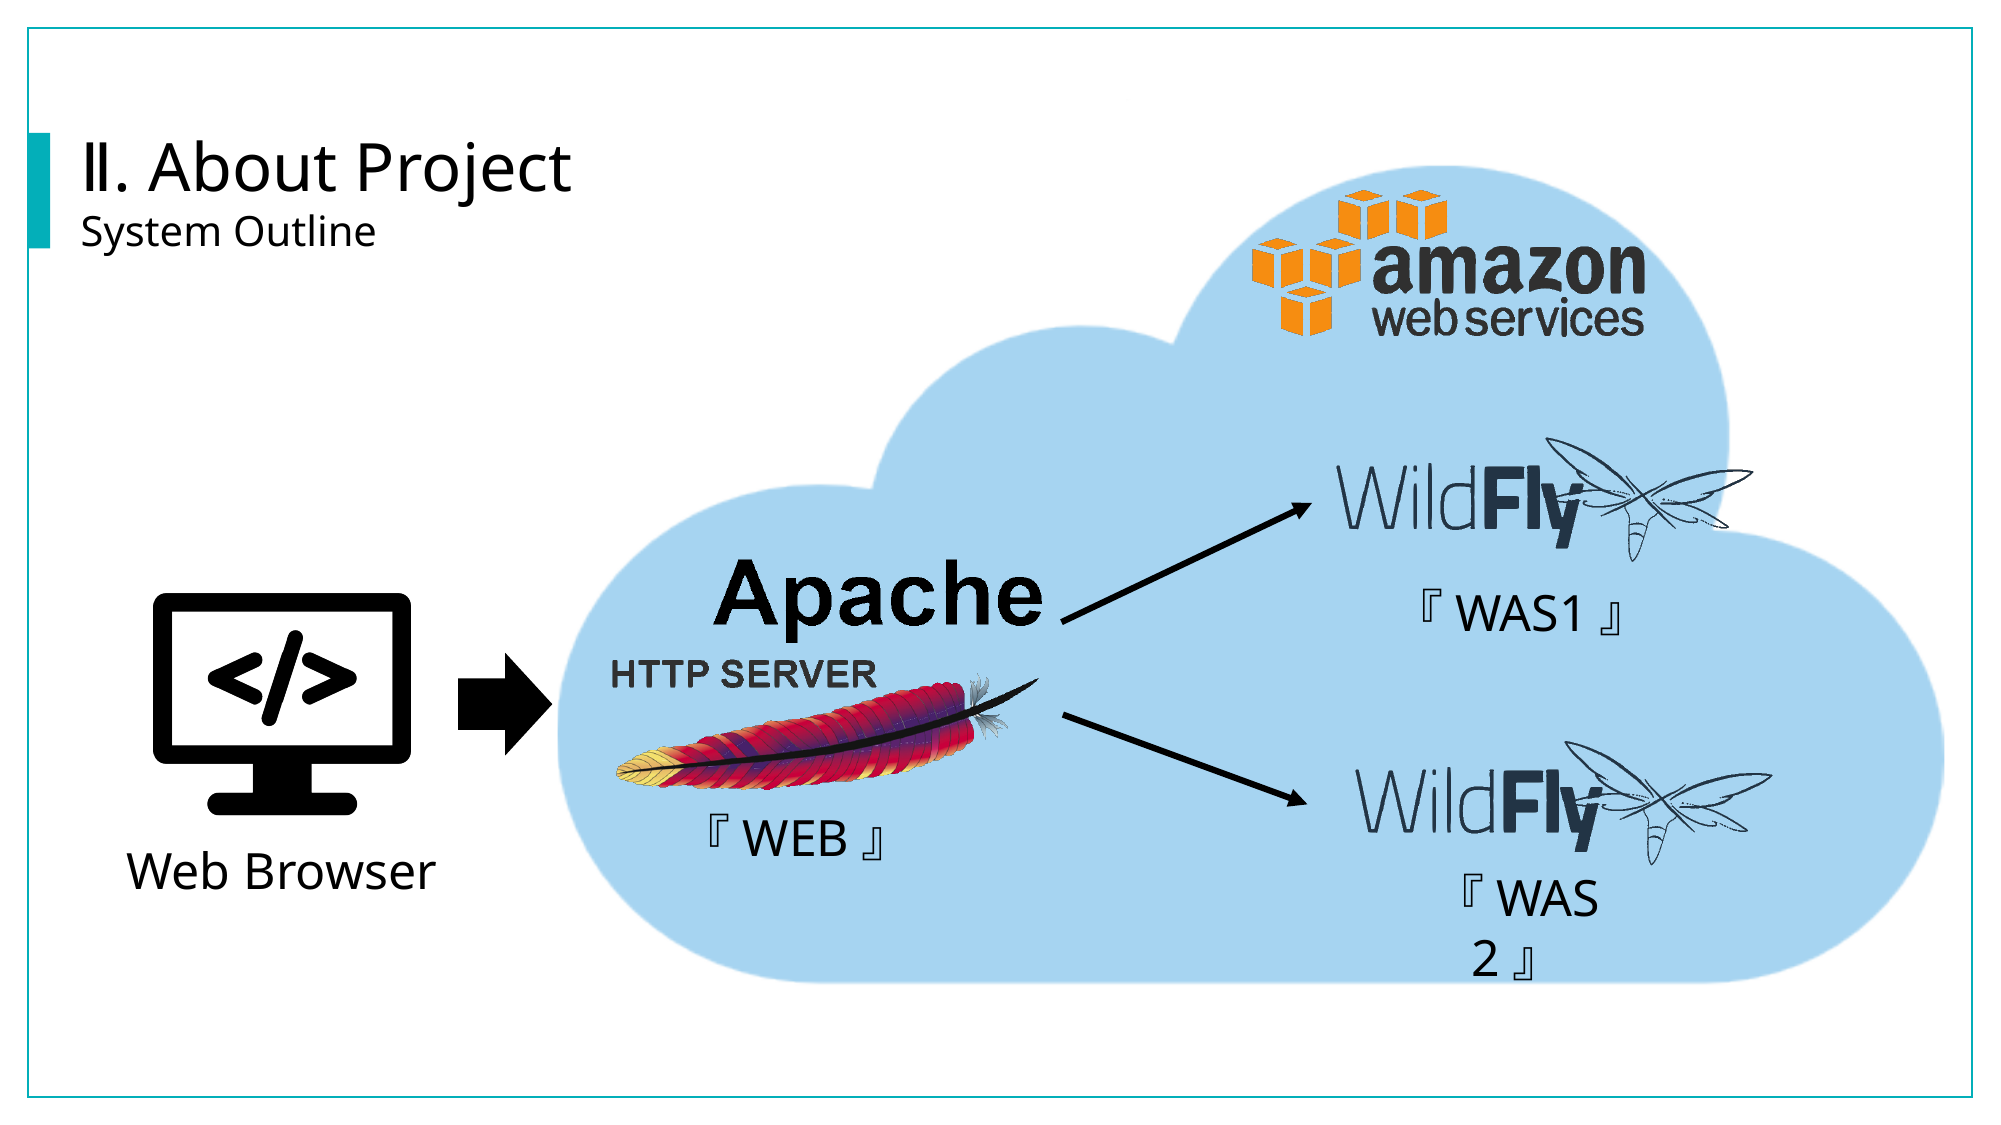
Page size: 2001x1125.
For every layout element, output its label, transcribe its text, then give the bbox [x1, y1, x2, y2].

text_box [27, 132, 51, 249]
text_box [457, 650, 554, 759]
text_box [557, 99, 1945, 1016]
text_box [27, 27, 1973, 1098]
picture [153, 575, 411, 833]
text_box Web Browser [105, 831, 459, 907]
